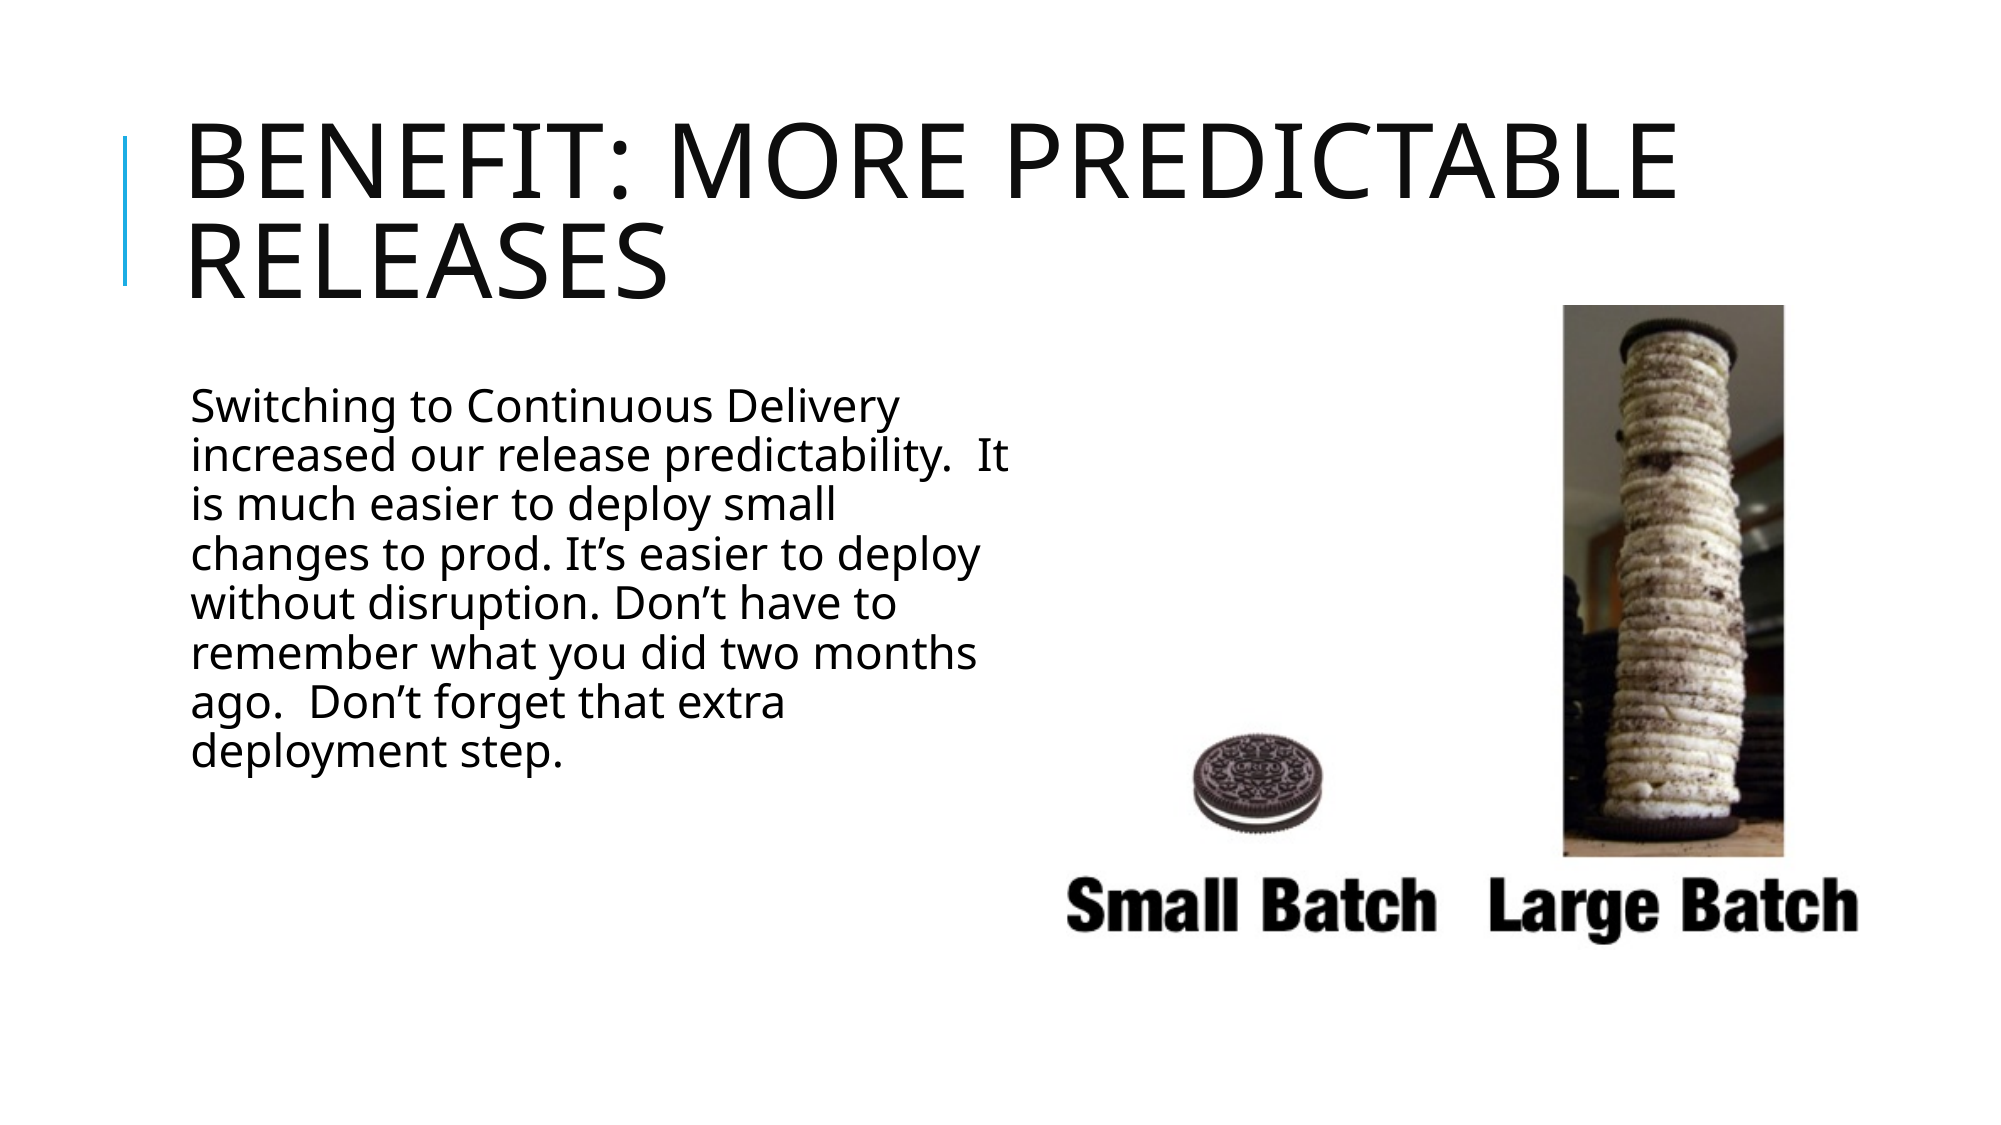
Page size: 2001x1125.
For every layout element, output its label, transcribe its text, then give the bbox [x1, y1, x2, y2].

picture [1066, 304, 1860, 950]
list Switching to Continuous Delivery increased our release predictability. It is much easier to deploy small changes to prod. It’s easier to deploy without disruption. Don’t have to remember what you did two months ago. Don’t forget that extra deployment step. [168, 375, 1029, 1035]
title Benefit: More predictable releases [168, 96, 1763, 342]
